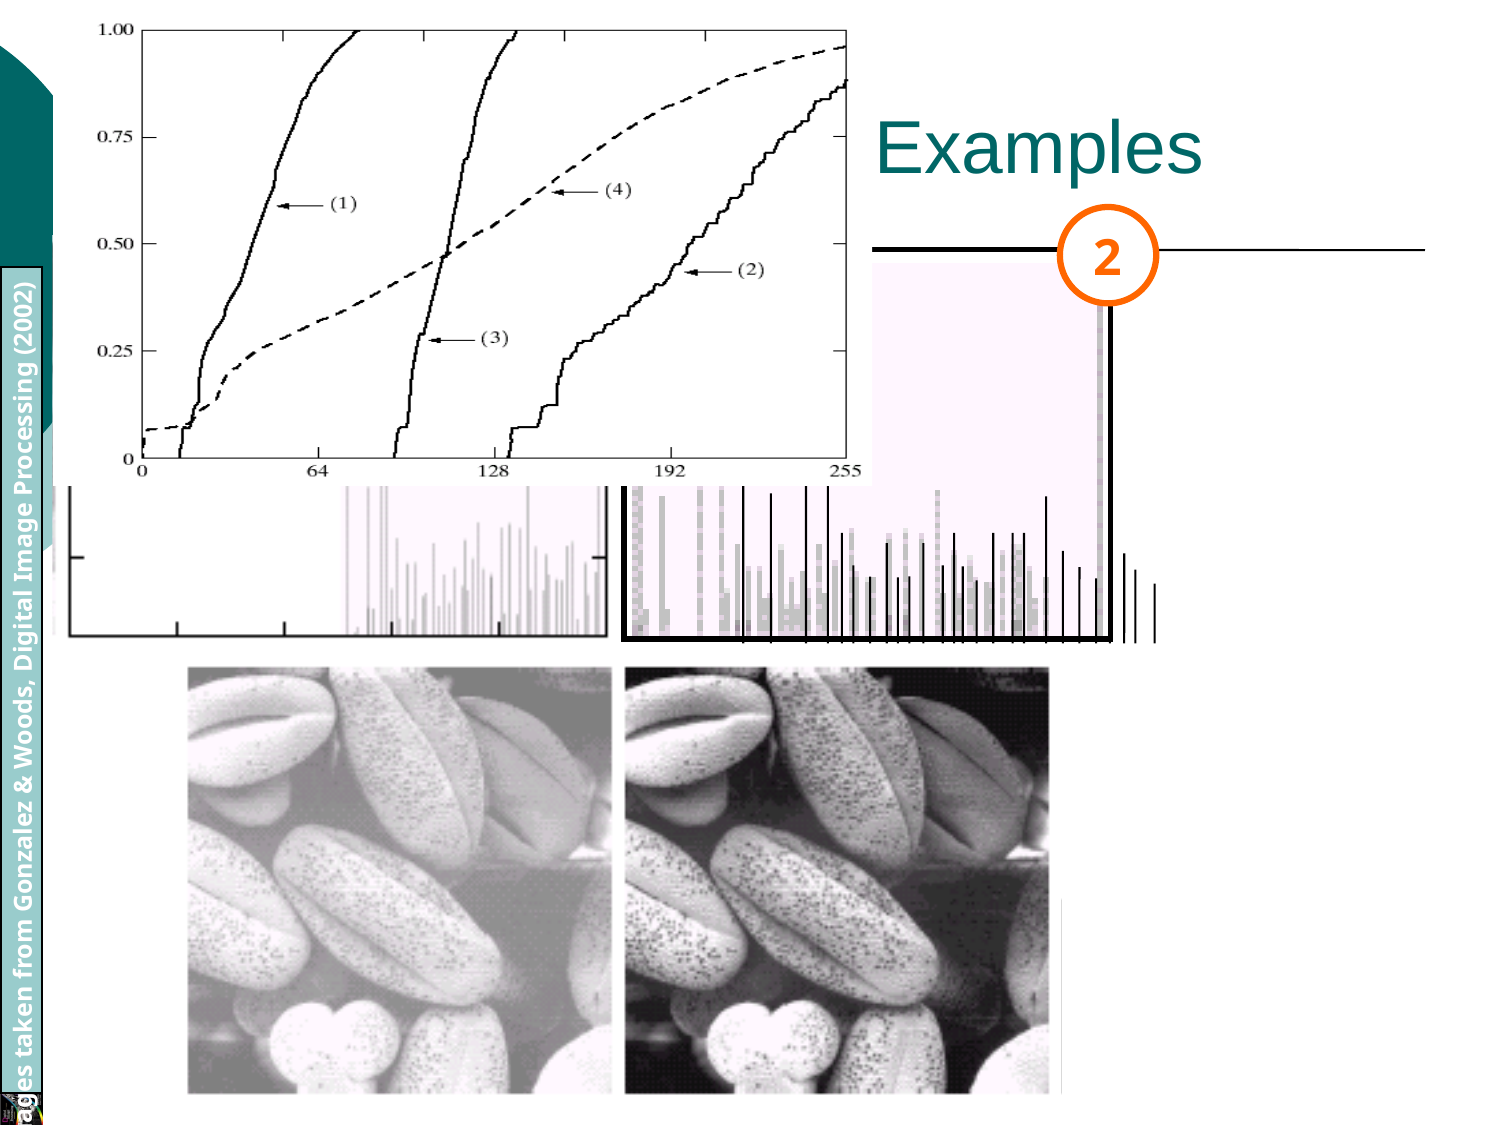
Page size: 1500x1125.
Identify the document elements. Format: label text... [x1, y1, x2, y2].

picture [1, 1094, 43, 1125]
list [52, 13, 873, 486]
picture [20, 1098, 28, 1103]
picture [52, 486, 619, 647]
picture [178, 659, 1062, 1099]
text_box 2 [1075, 206, 1141, 220]
title Equalisation Examples [876, 49, 1425, 238]
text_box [0, 674, 173, 718]
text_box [614, 221, 1233, 923]
